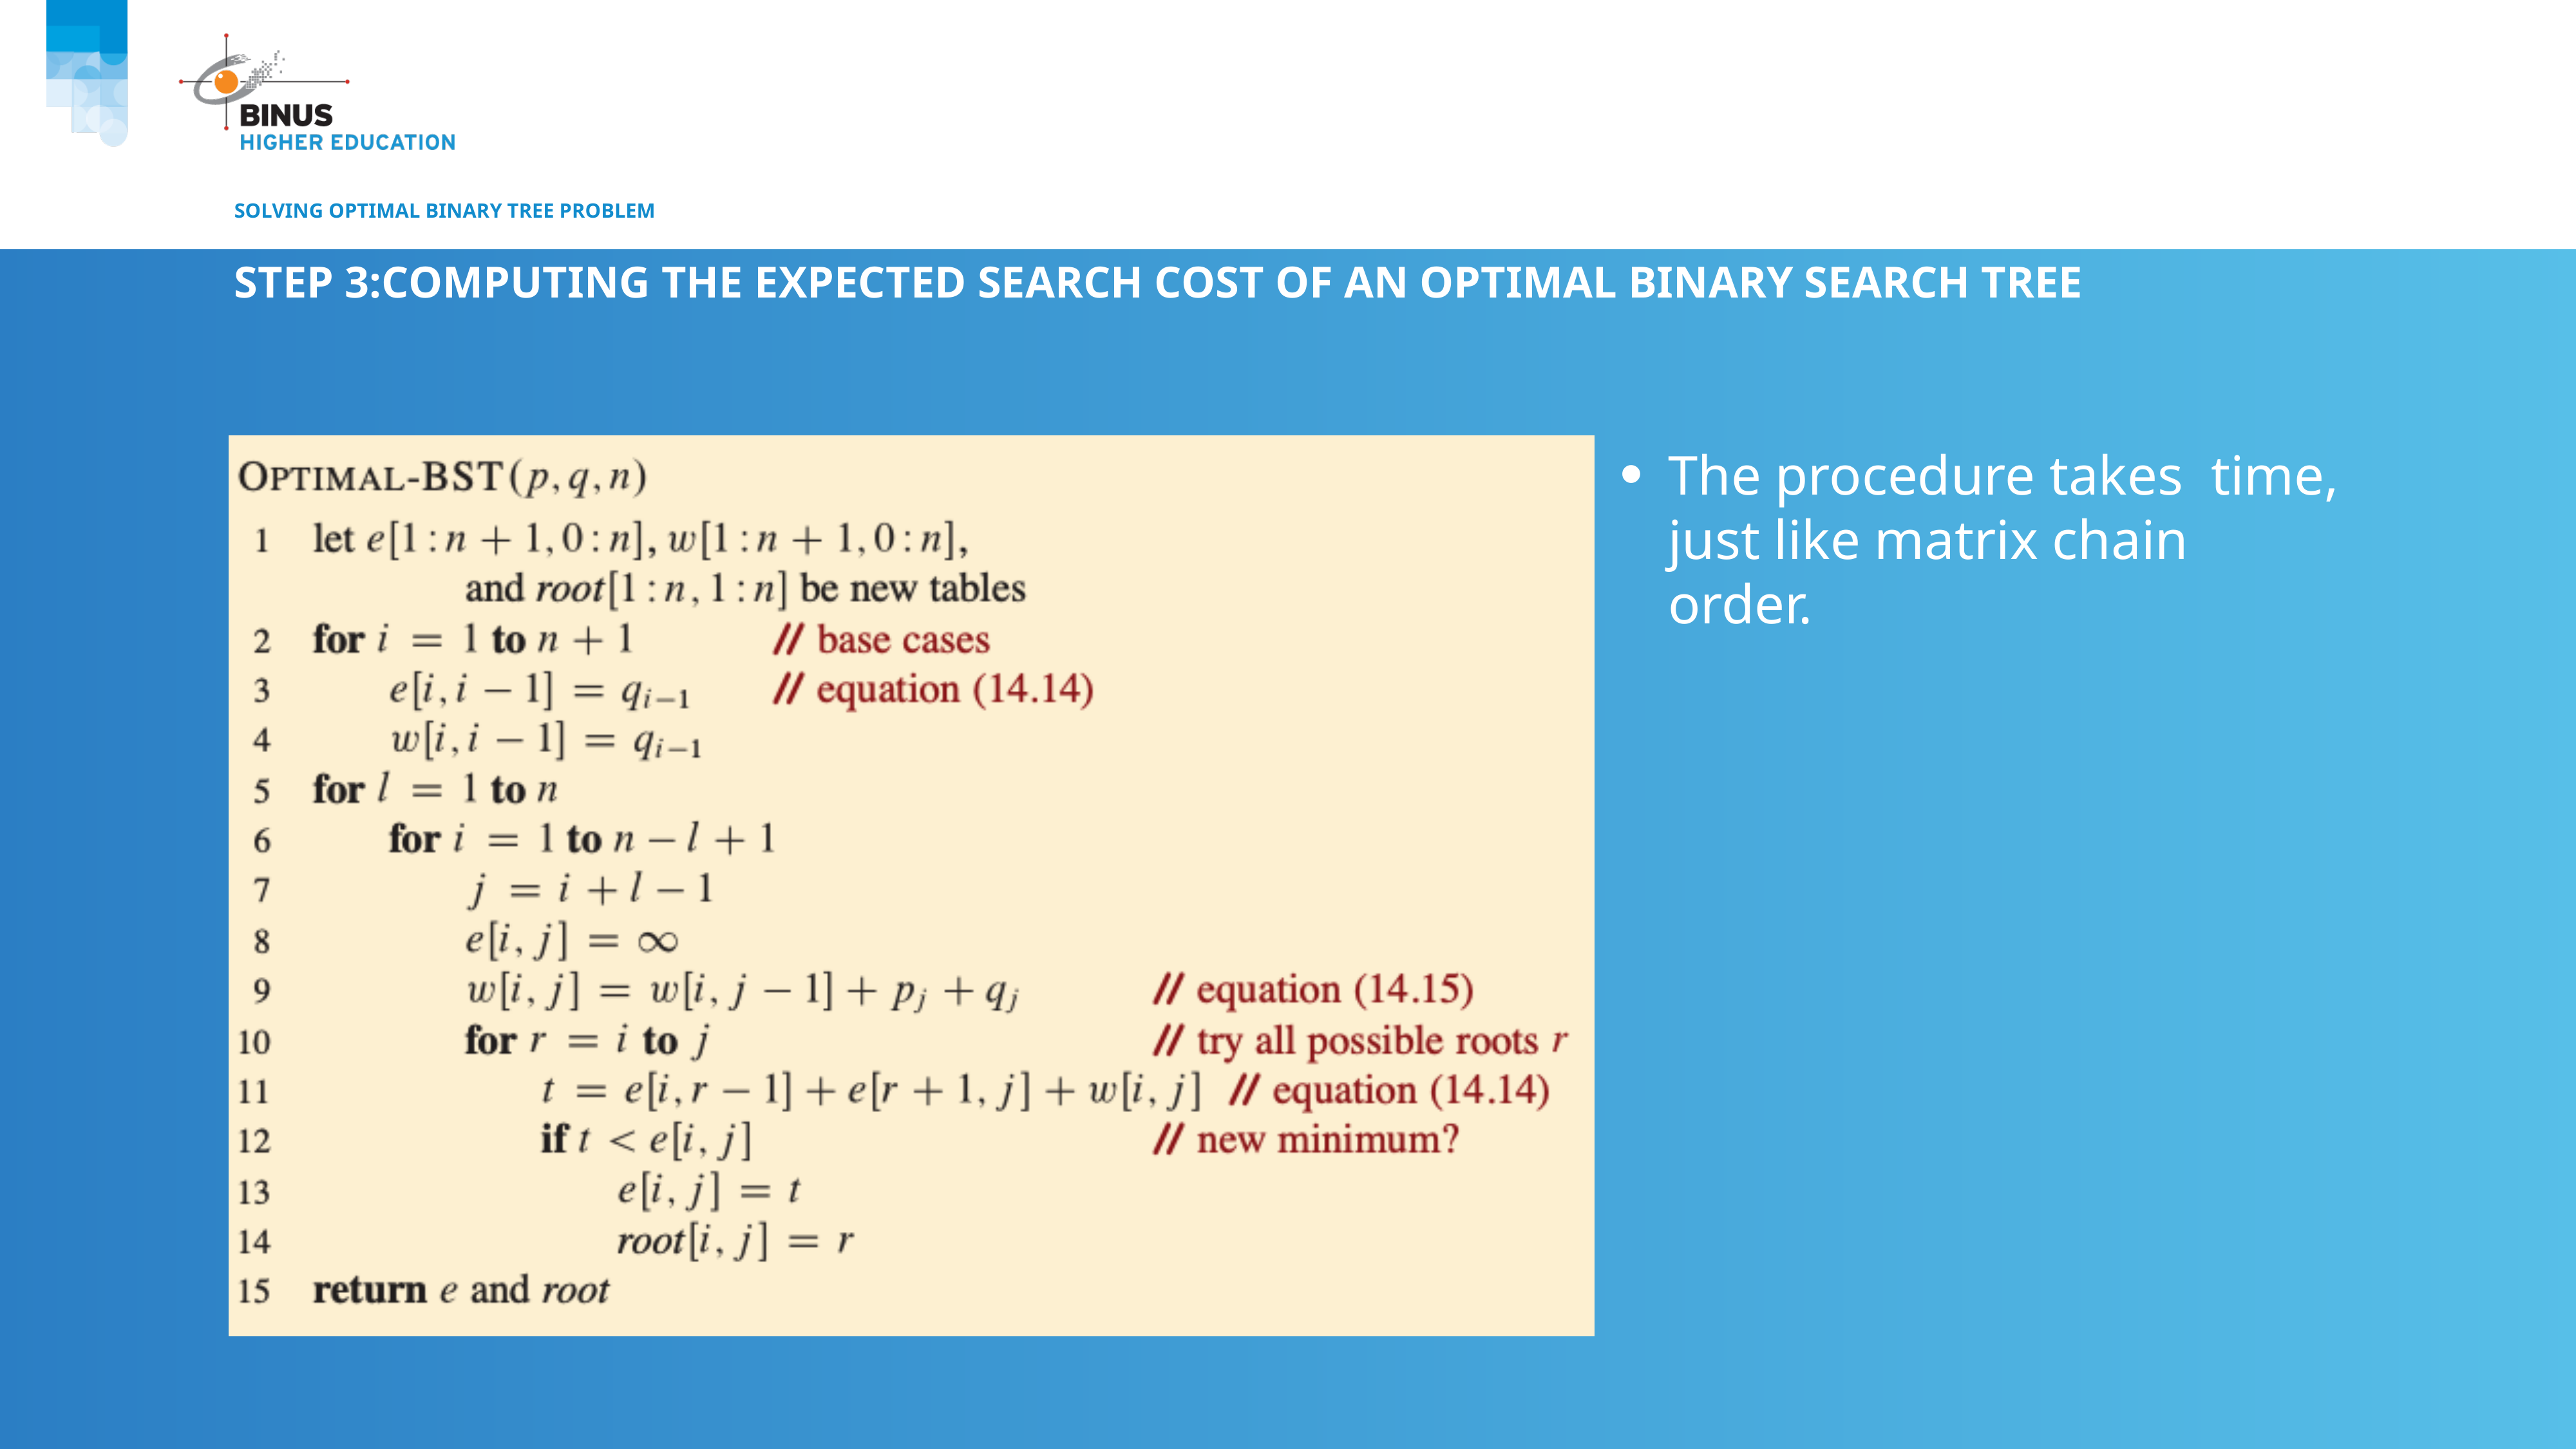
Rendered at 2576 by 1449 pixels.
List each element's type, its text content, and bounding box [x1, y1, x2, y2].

list Step 3:computing the expected search cost of an optimal binary search tree [228, 255, 2432, 341]
title Solving optimal binary tree problem [228, 197, 1784, 252]
picture [229, 435, 1595, 1337]
picture [46, 0, 455, 154]
